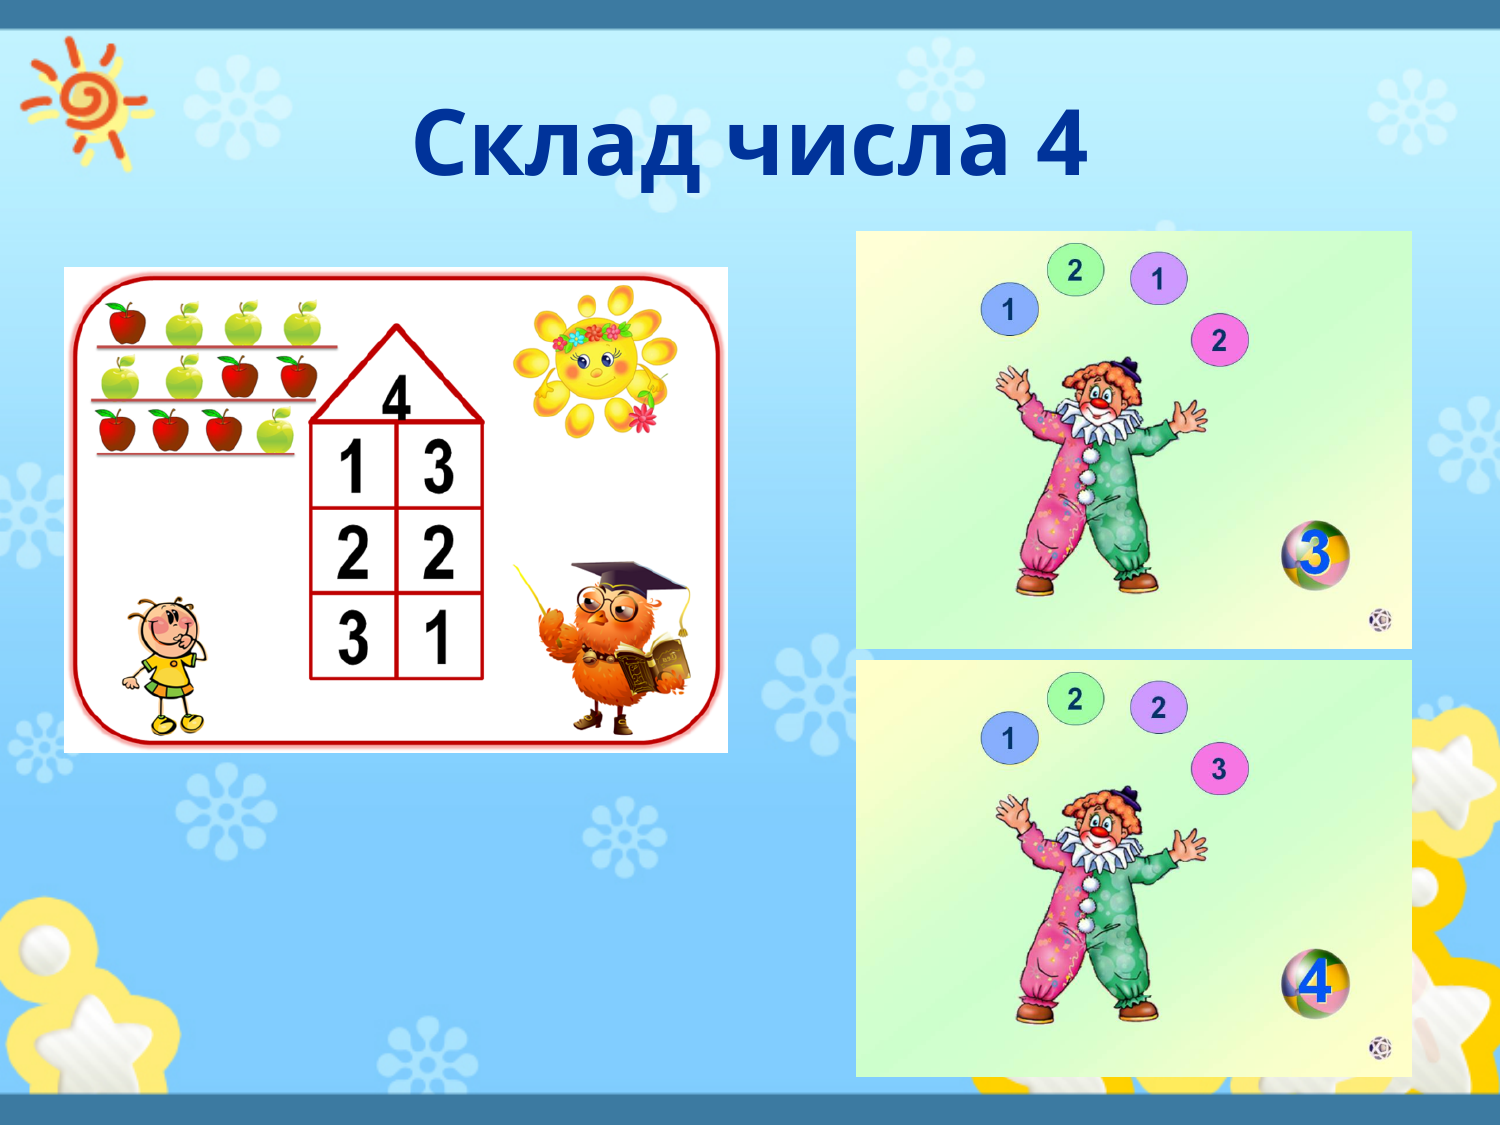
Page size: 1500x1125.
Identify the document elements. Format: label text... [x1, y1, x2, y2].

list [855, 231, 1412, 649]
picture [0, 0, 1500, 1125]
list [64, 266, 728, 753]
title Склад числа 4 [75, 45, 1425, 233]
